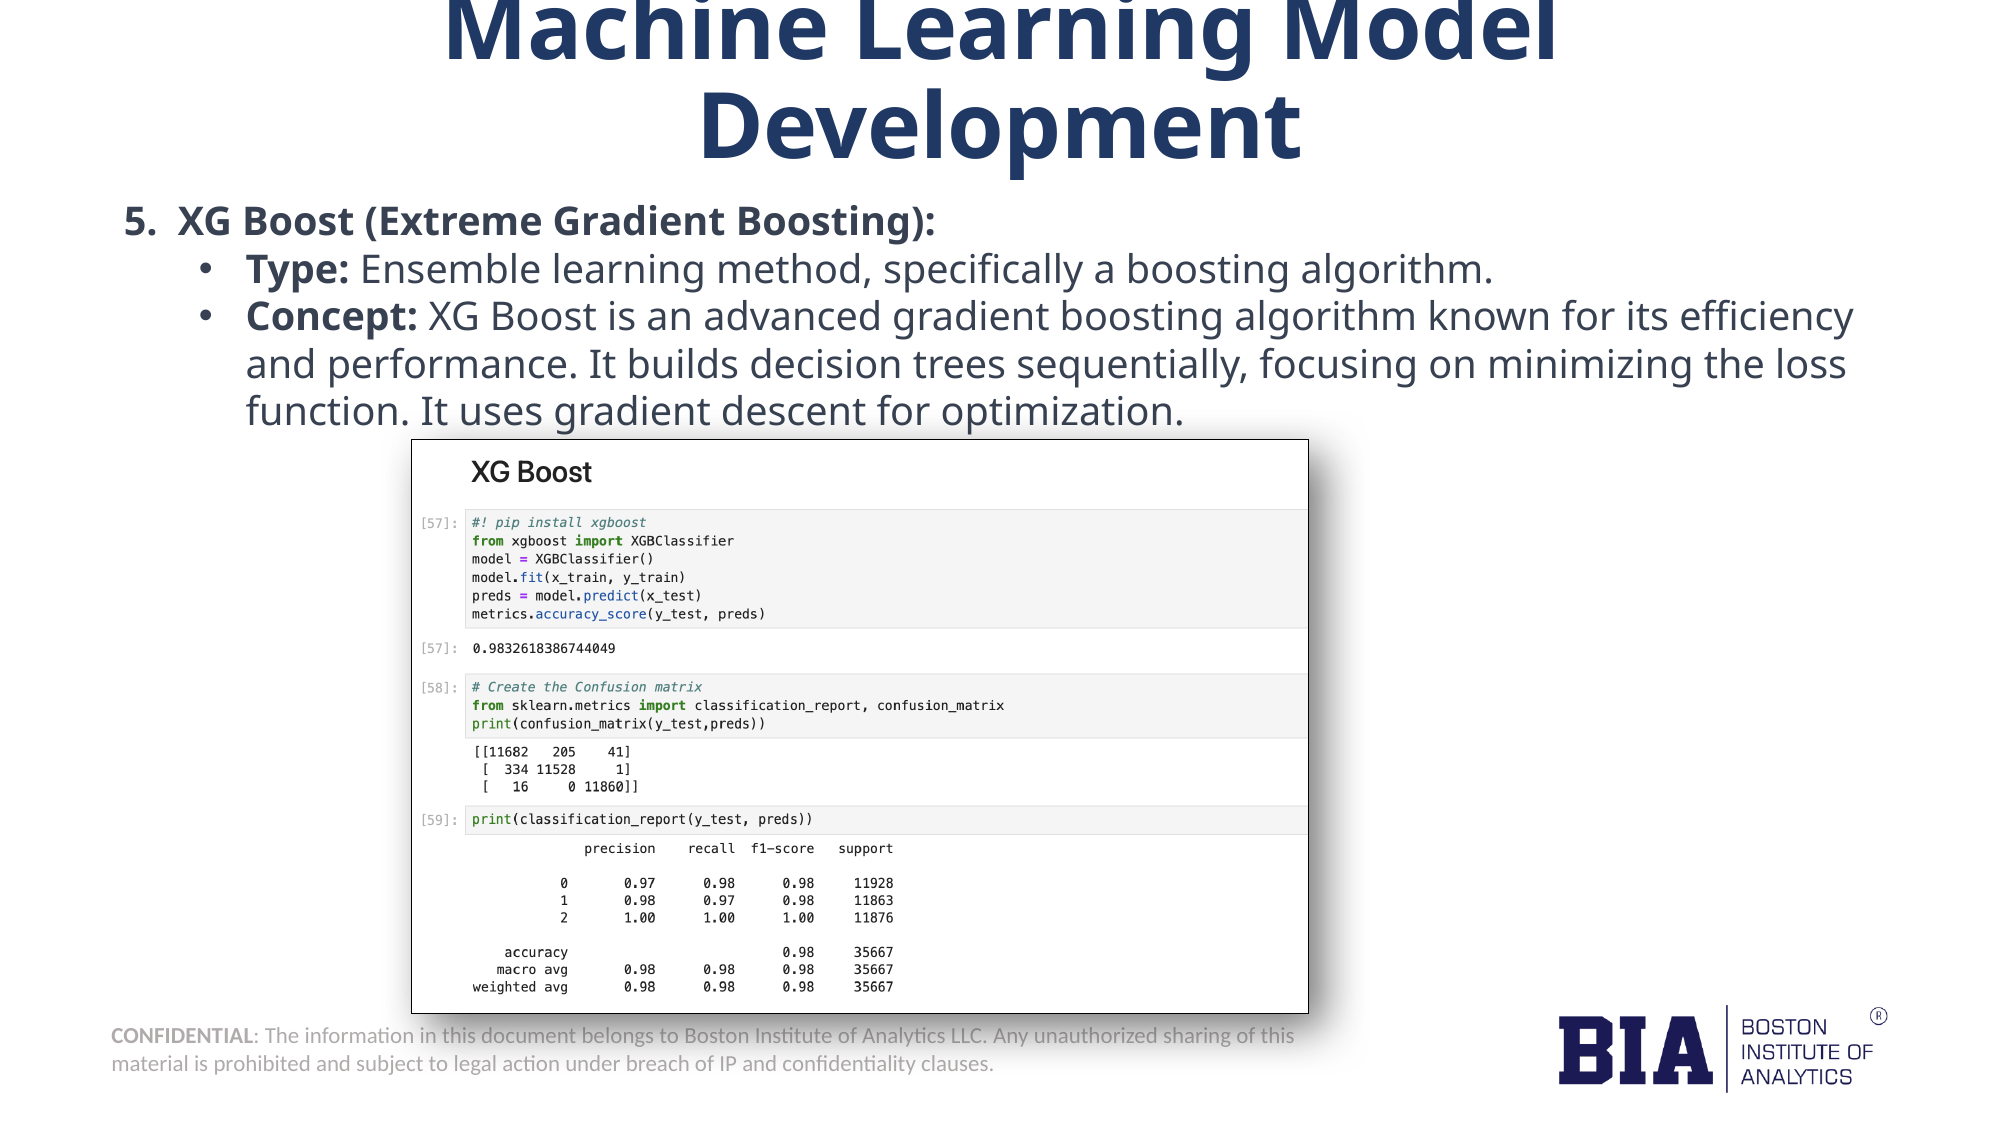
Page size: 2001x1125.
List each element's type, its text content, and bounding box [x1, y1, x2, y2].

picture [1557, 1003, 1889, 1094]
text_box Machine Learning Model Development [152, 0, 1848, 179]
picture [410, 439, 1309, 1014]
text_box 5. XG Boost (Extreme Gradient Boosting): Type: Ensemble learning method, specifically a boosting algorithm. Concept: XG Boost is an advanced gradient boosting algorithm known for its efficiency and performance. It builds decision trees sequentially, focusing on minimizing the loss function. It uses gradient descent for optimization. [116, 188, 1923, 442]
